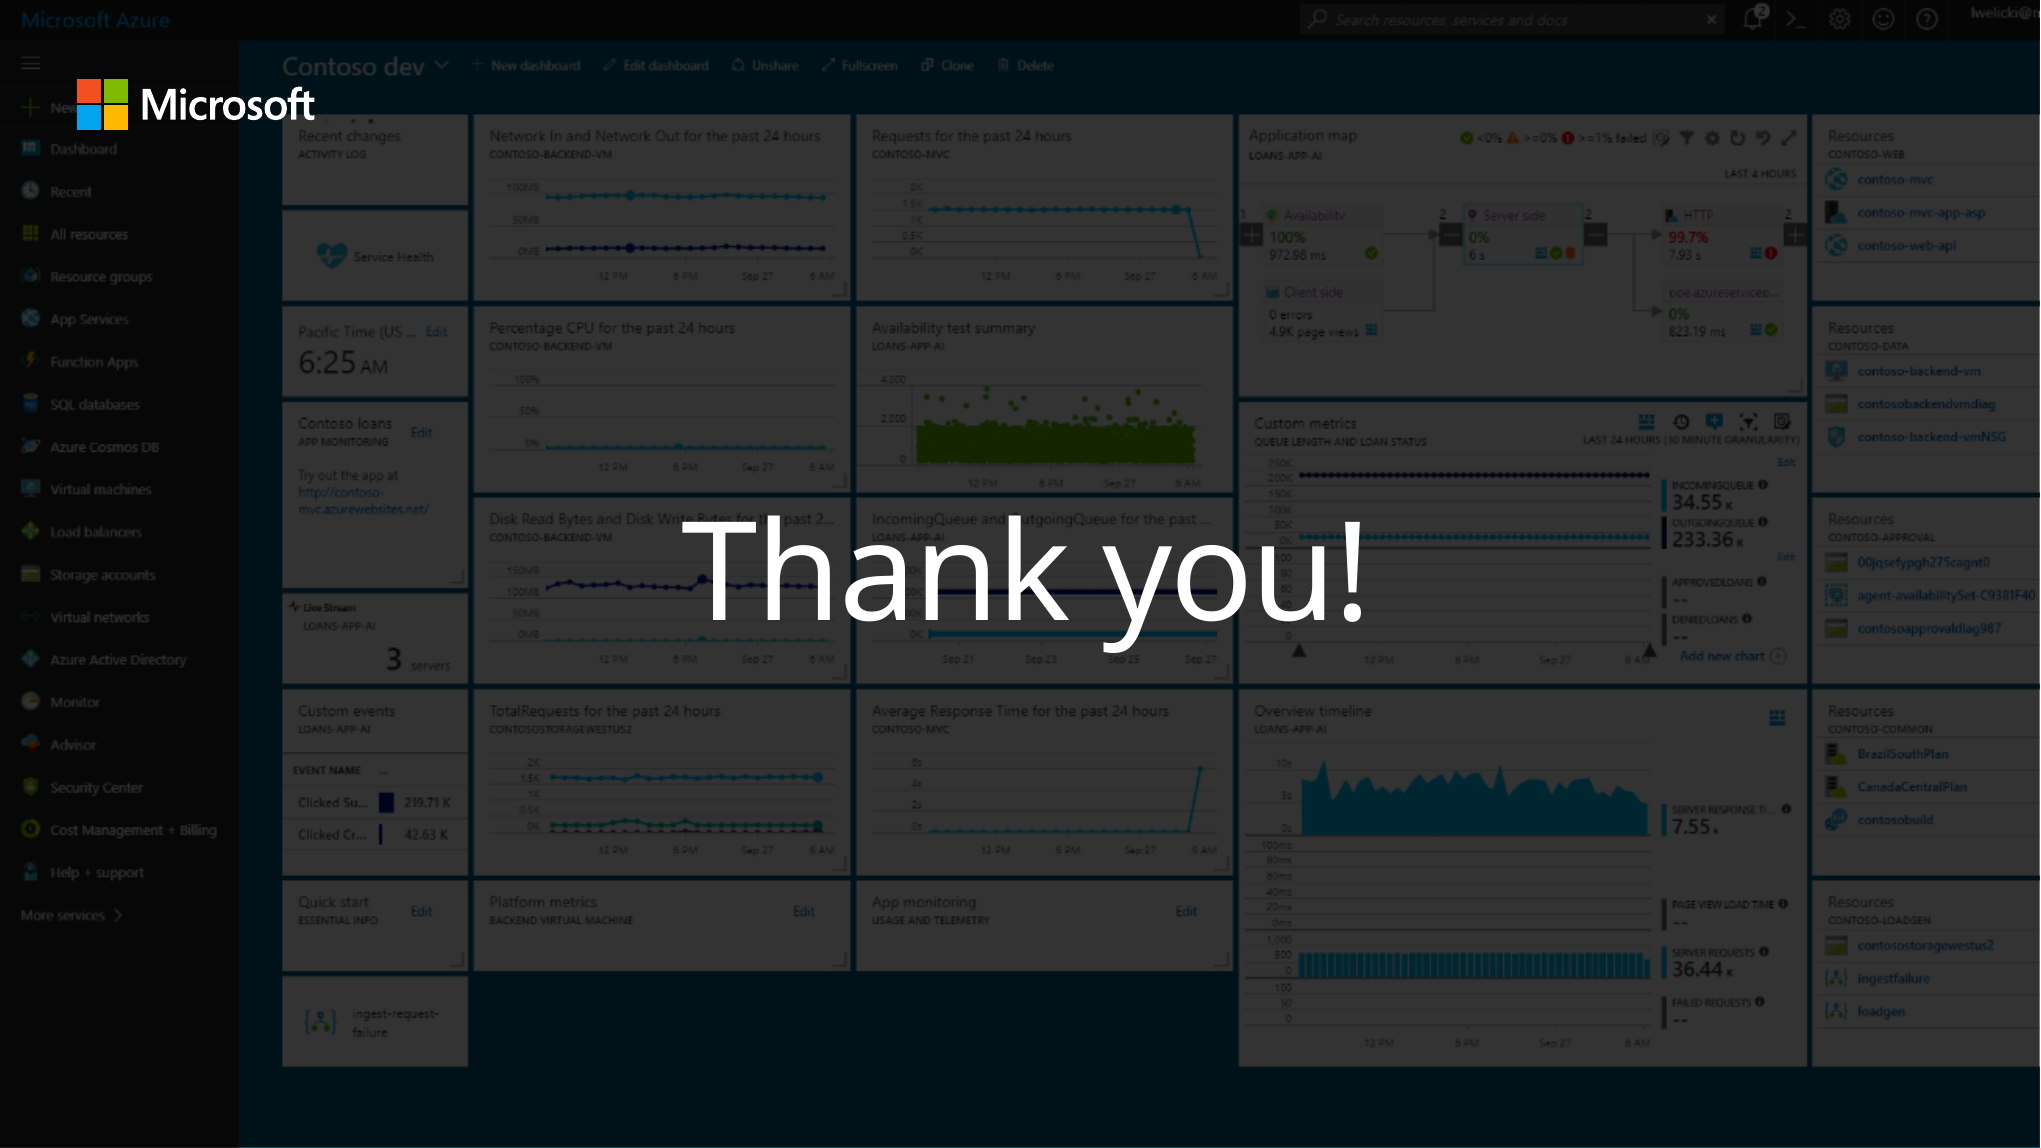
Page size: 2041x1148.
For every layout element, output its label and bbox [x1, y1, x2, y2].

picture [0, 0, 2041, 1148]
text_box [76, 78, 315, 130]
